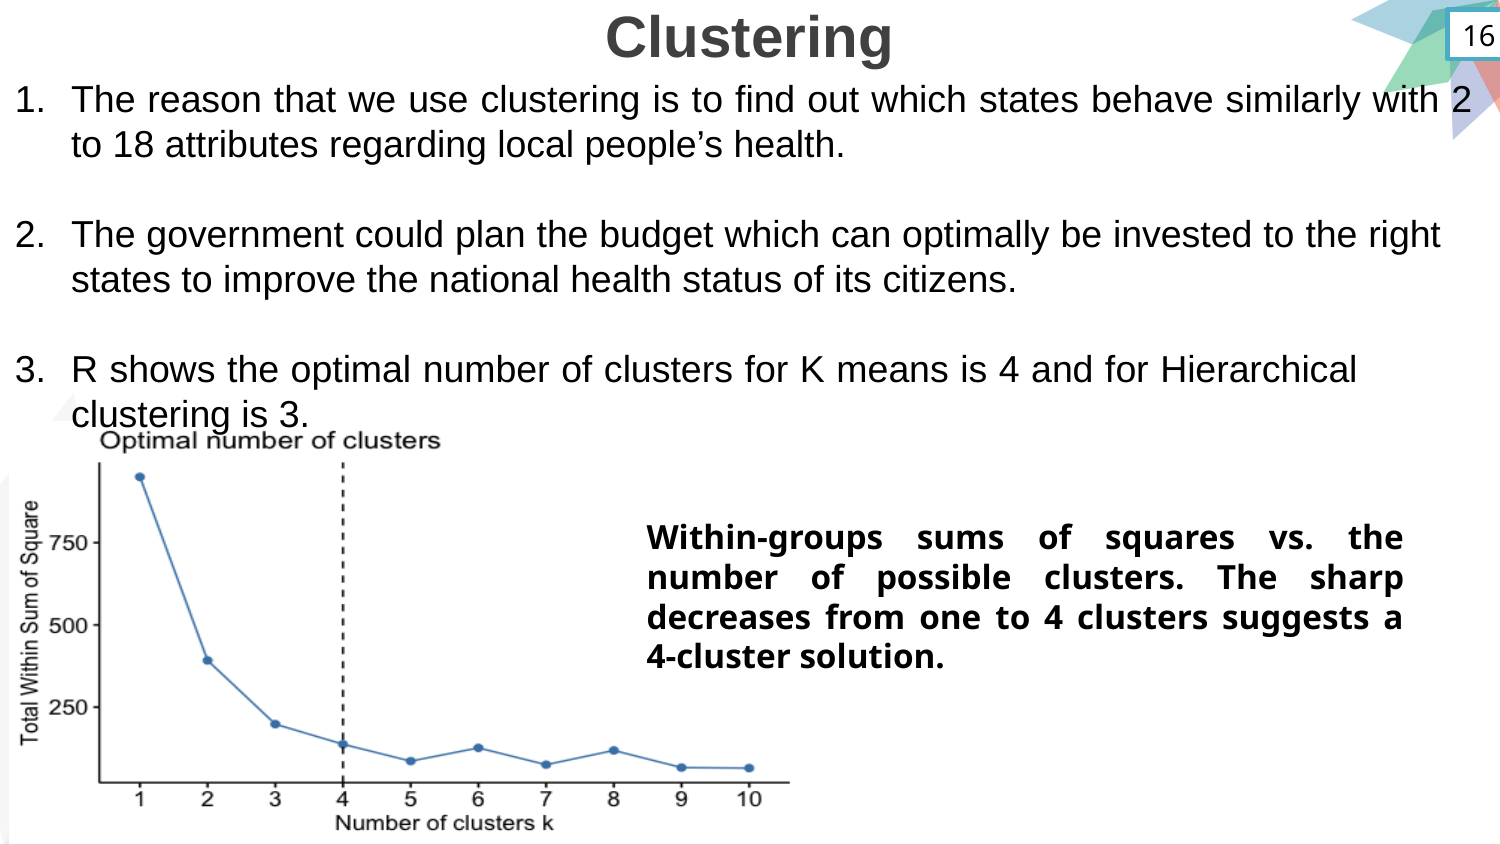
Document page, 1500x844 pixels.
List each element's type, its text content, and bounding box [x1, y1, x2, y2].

text_box The reason that we use clustering is to find out which states behave similarly with 2 to 18 attributes regarding local people’s health. The government could plan the budget which can optimally be invested to the right states to improve the national health status of its citizens. R shows the optimal number of clusters for K means is 4 and for Hierarchical clustering is 3. [0, 67, 1500, 443]
title Clustering [0, 0, 1500, 67]
text_box Within-groups sums of squares vs. the number of possible clusters. The sharp decreases from one to 4 clusters suggests a 4-cluster solution. [807, 508, 1420, 683]
text_box 16 [1445, 7, 1500, 61]
picture [0, 421, 1500, 844]
